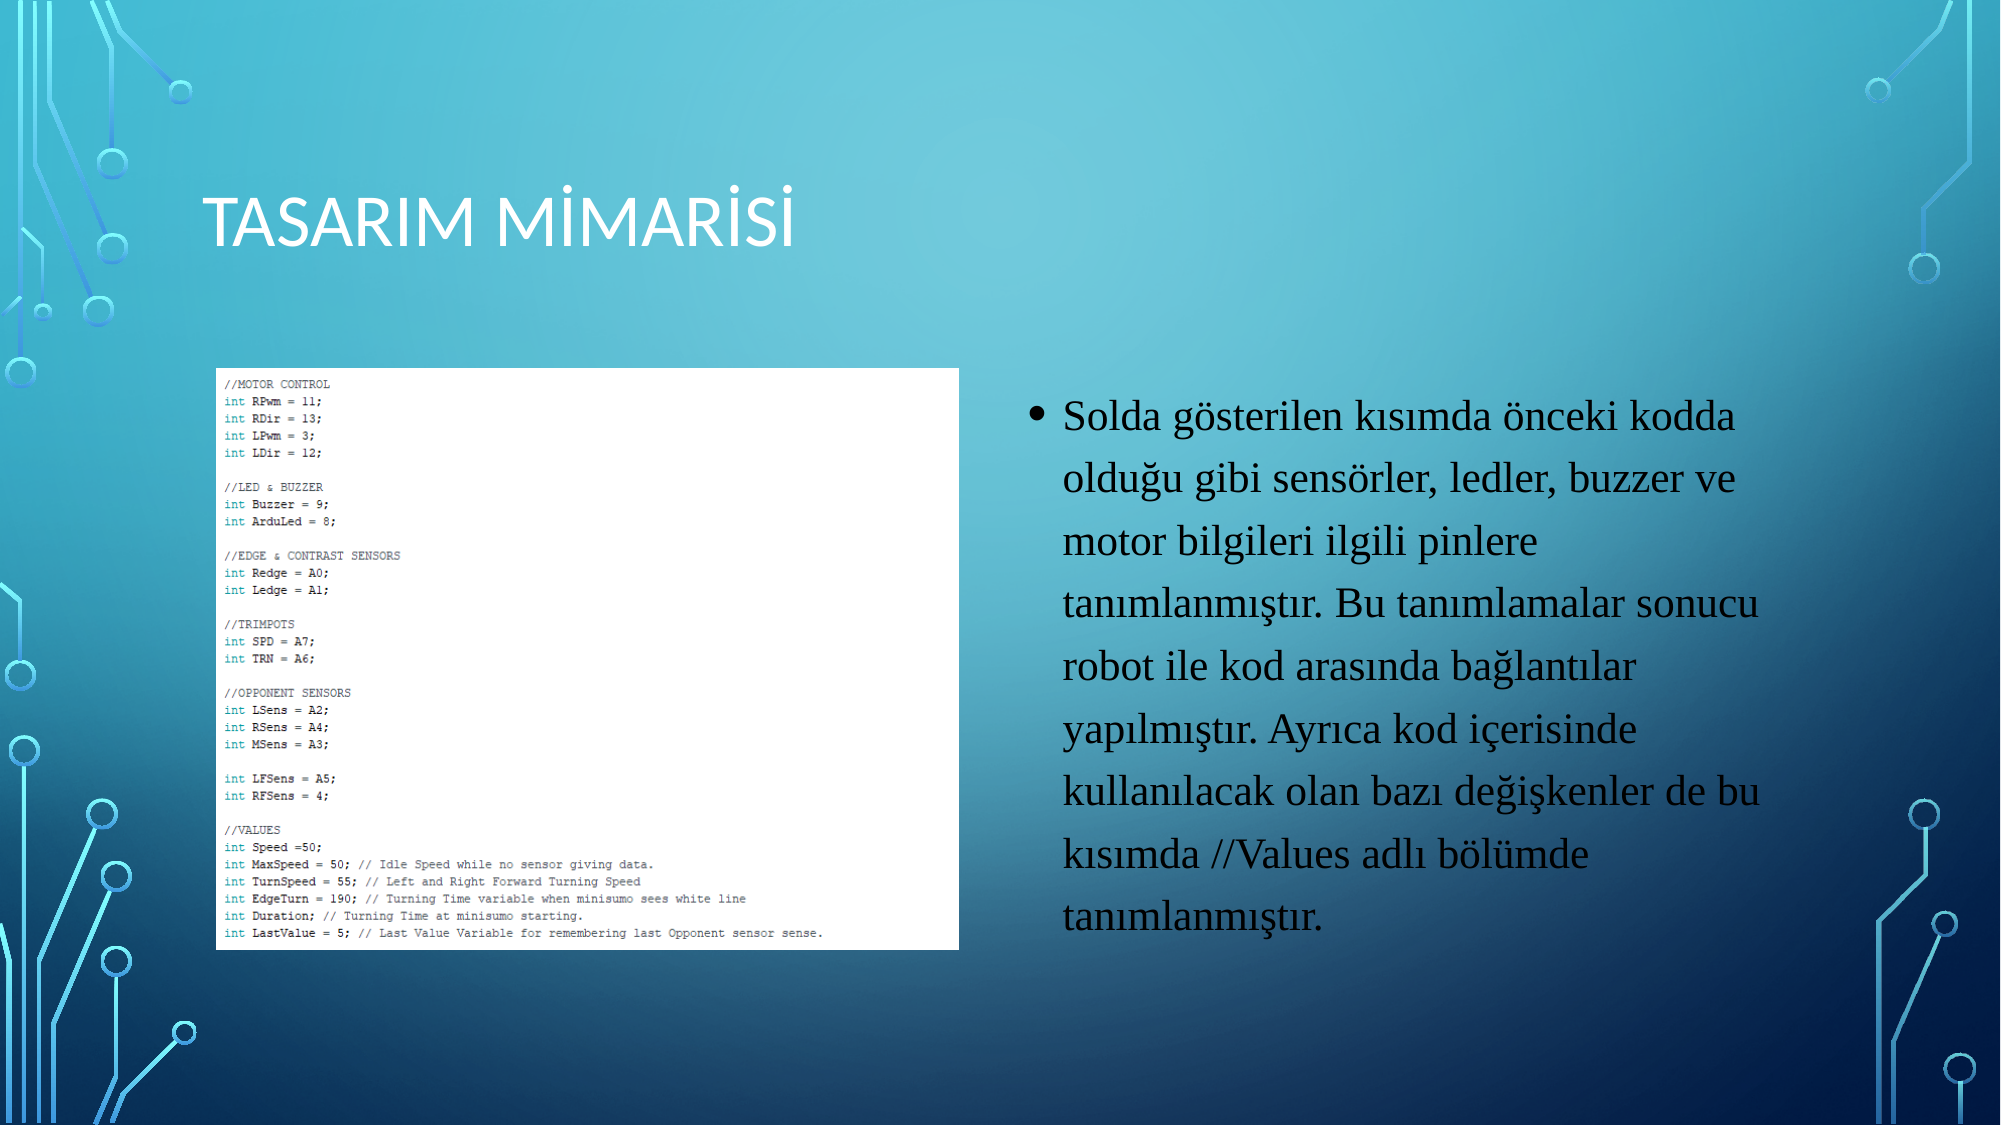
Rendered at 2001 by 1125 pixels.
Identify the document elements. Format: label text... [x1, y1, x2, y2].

title Tasarım Mimarisi [187, 101, 1813, 344]
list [215, 368, 959, 951]
list Solda gösterilen kısımda önceki kodda olduğu gibi sensörler, ledler, buzzer ve motor bilgileri ilgili pinlere tanımlanmıştır. Bu tanımlamalar sonucu robot ile kod arasında bağlantılar yapılmıştır. Ayrıca kod içerisinde kullanılacak olan bazı değişkenler de bu kısımda //Values adlı bölümde tanımlanmıştır. [1012, 369, 1813, 950]
